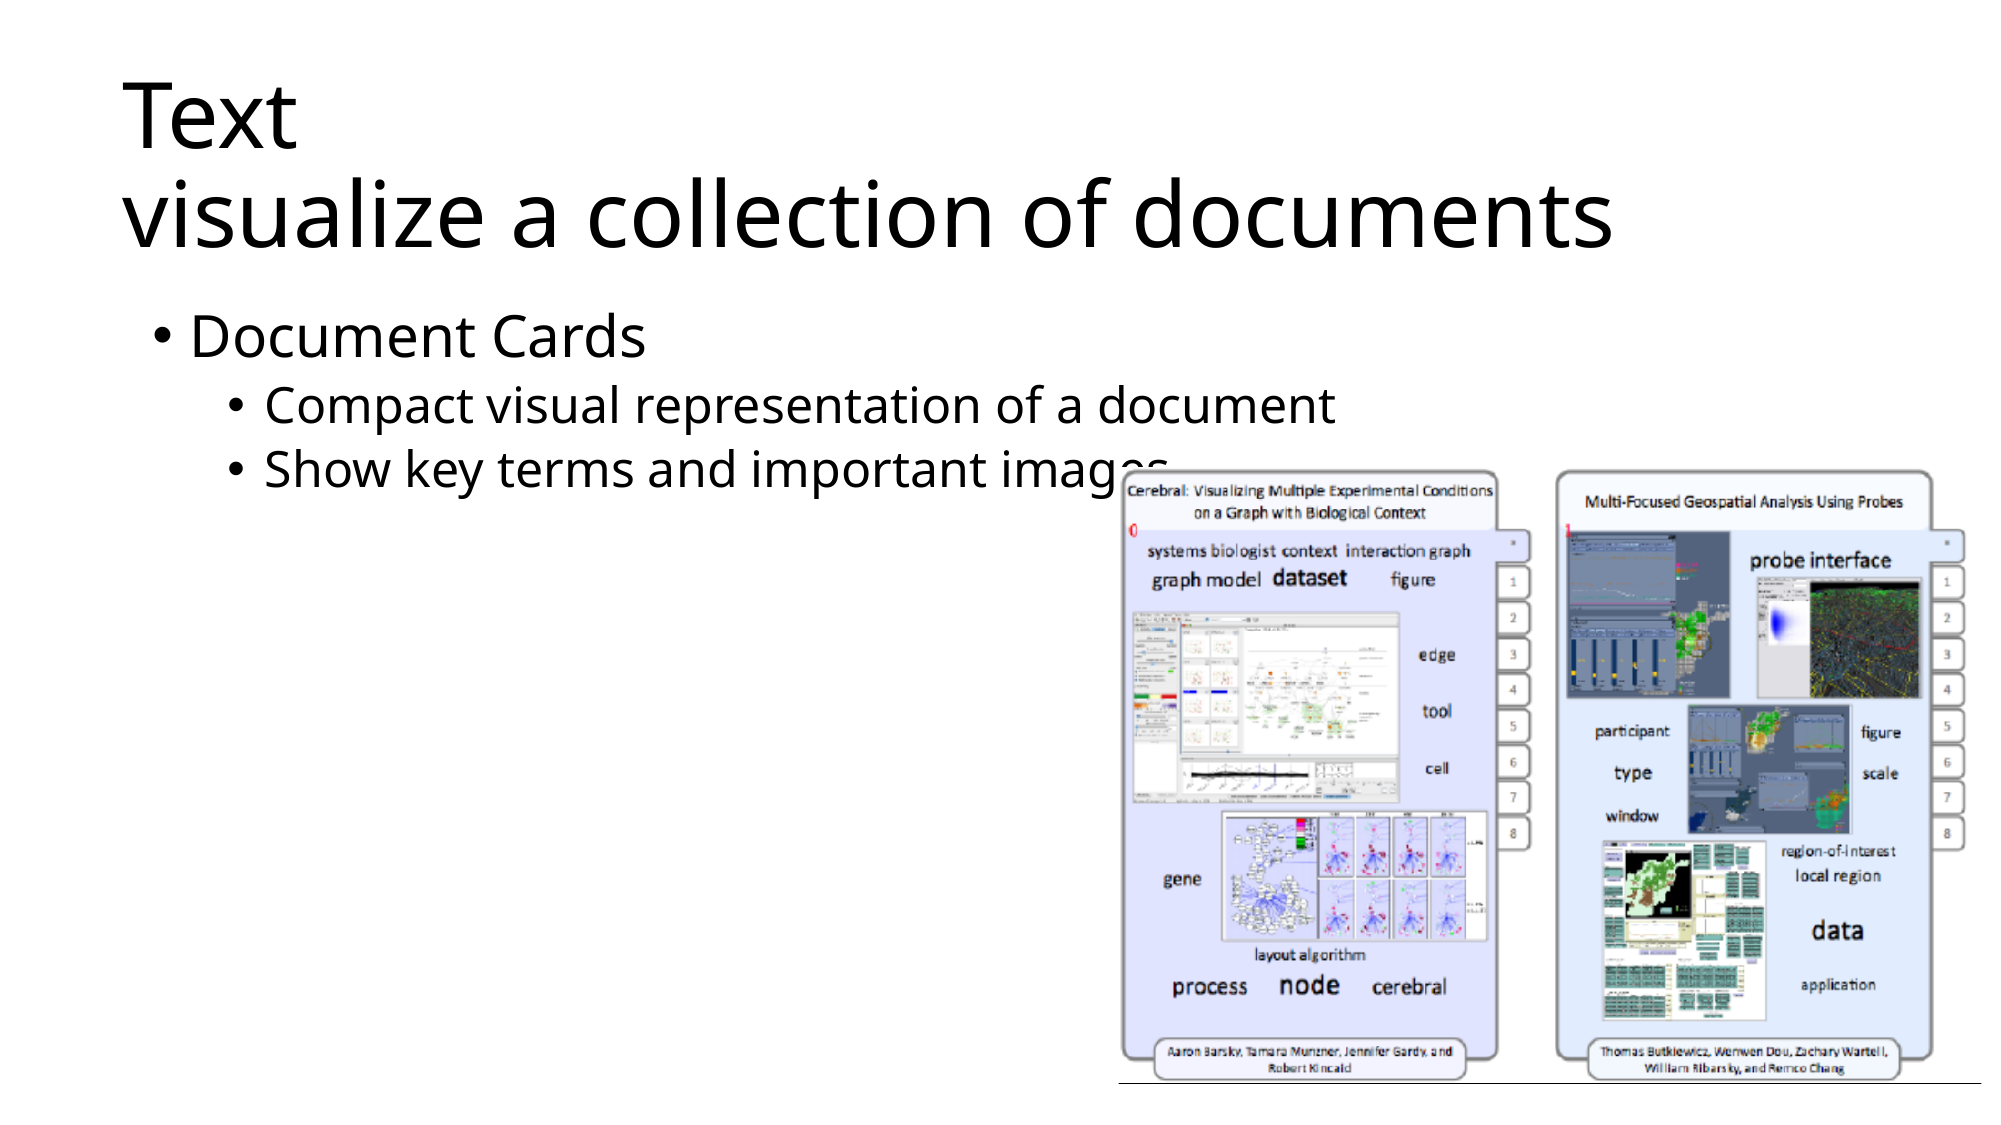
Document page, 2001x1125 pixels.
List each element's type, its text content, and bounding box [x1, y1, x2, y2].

list Document Cards Compact visual representation of a document Show key terms and important images [137, 299, 1863, 1014]
title Text visualize a collection of documents [107, 59, 1915, 278]
picture [1118, 467, 1982, 1090]
